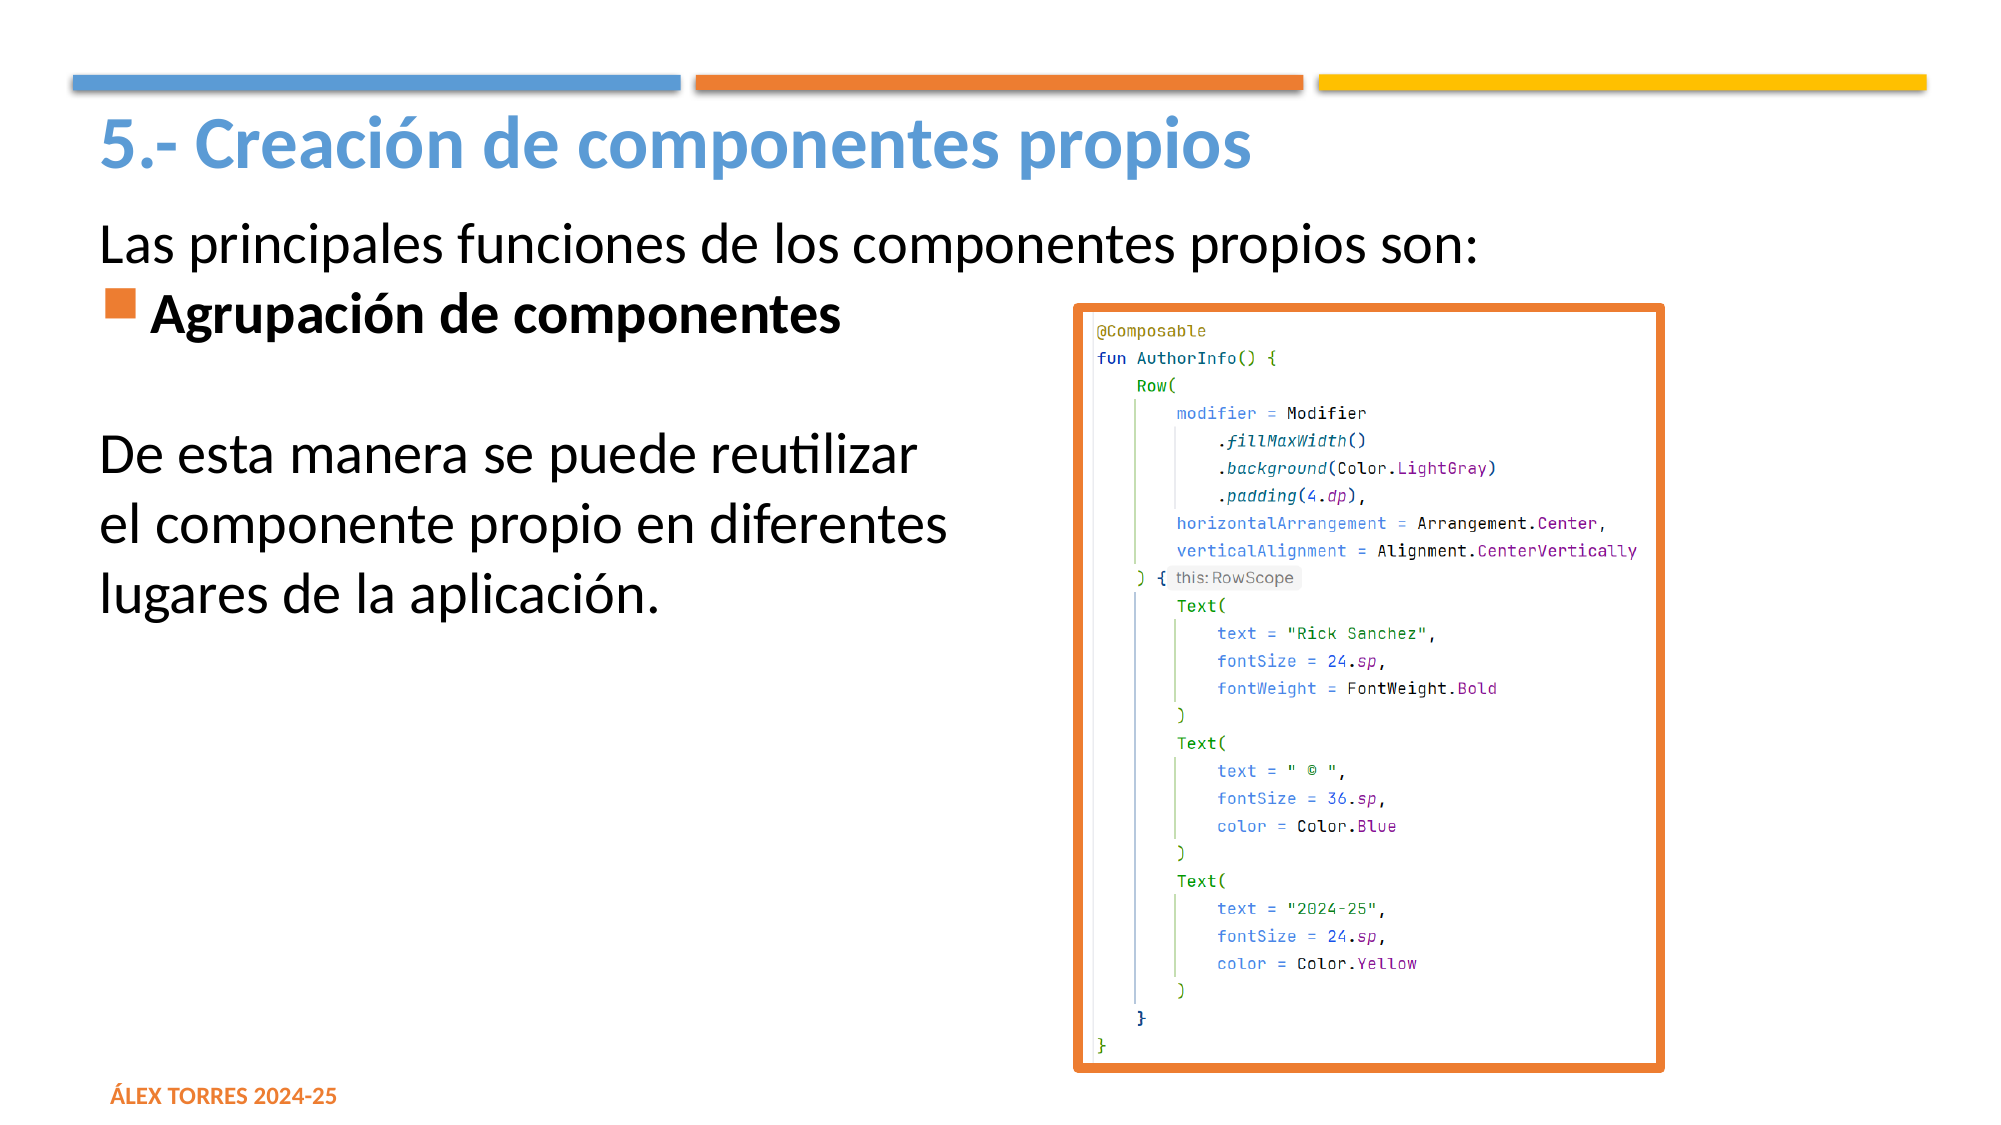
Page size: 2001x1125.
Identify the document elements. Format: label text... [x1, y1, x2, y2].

picture [1082, 311, 1657, 1064]
text_box Las principales funciones de los componentes propios son: Agrupación de componentes De esta manera se puede reutilizar el componente propio en diferentes lugares de la aplicación. [85, 190, 1915, 1074]
text_box 5.- Creación de componentes propios [85, 78, 1915, 188]
